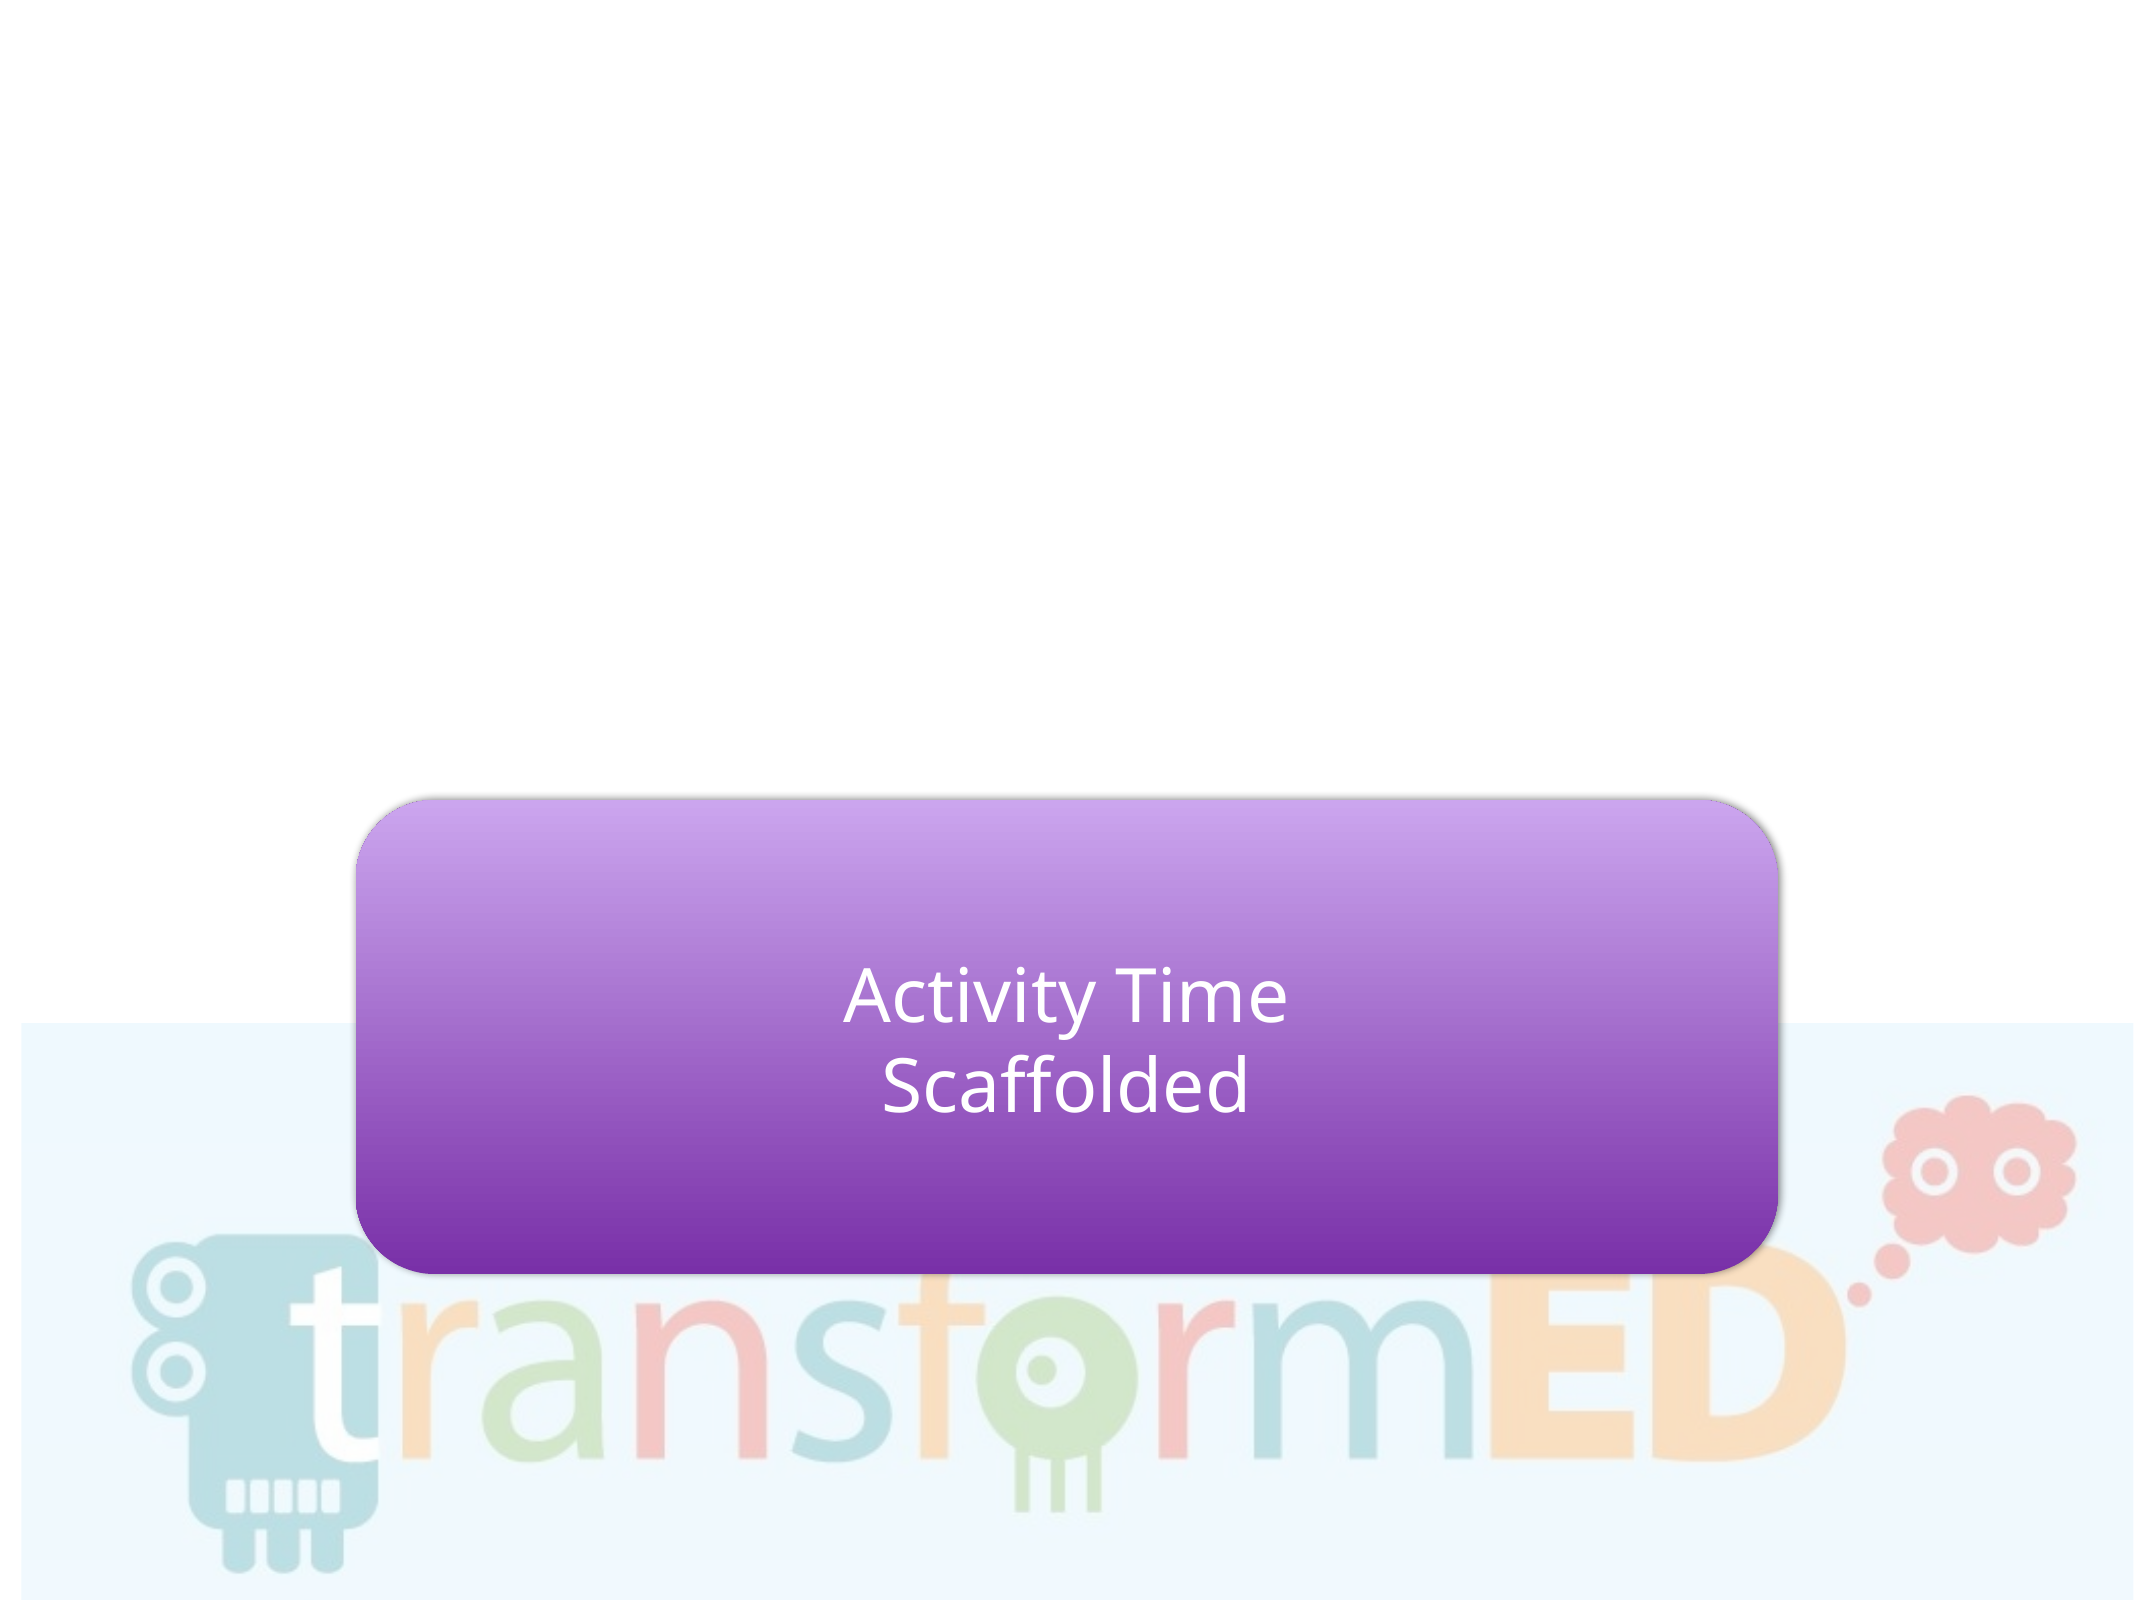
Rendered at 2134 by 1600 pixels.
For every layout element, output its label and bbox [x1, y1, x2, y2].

text_box [355, 325, 1779, 1275]
